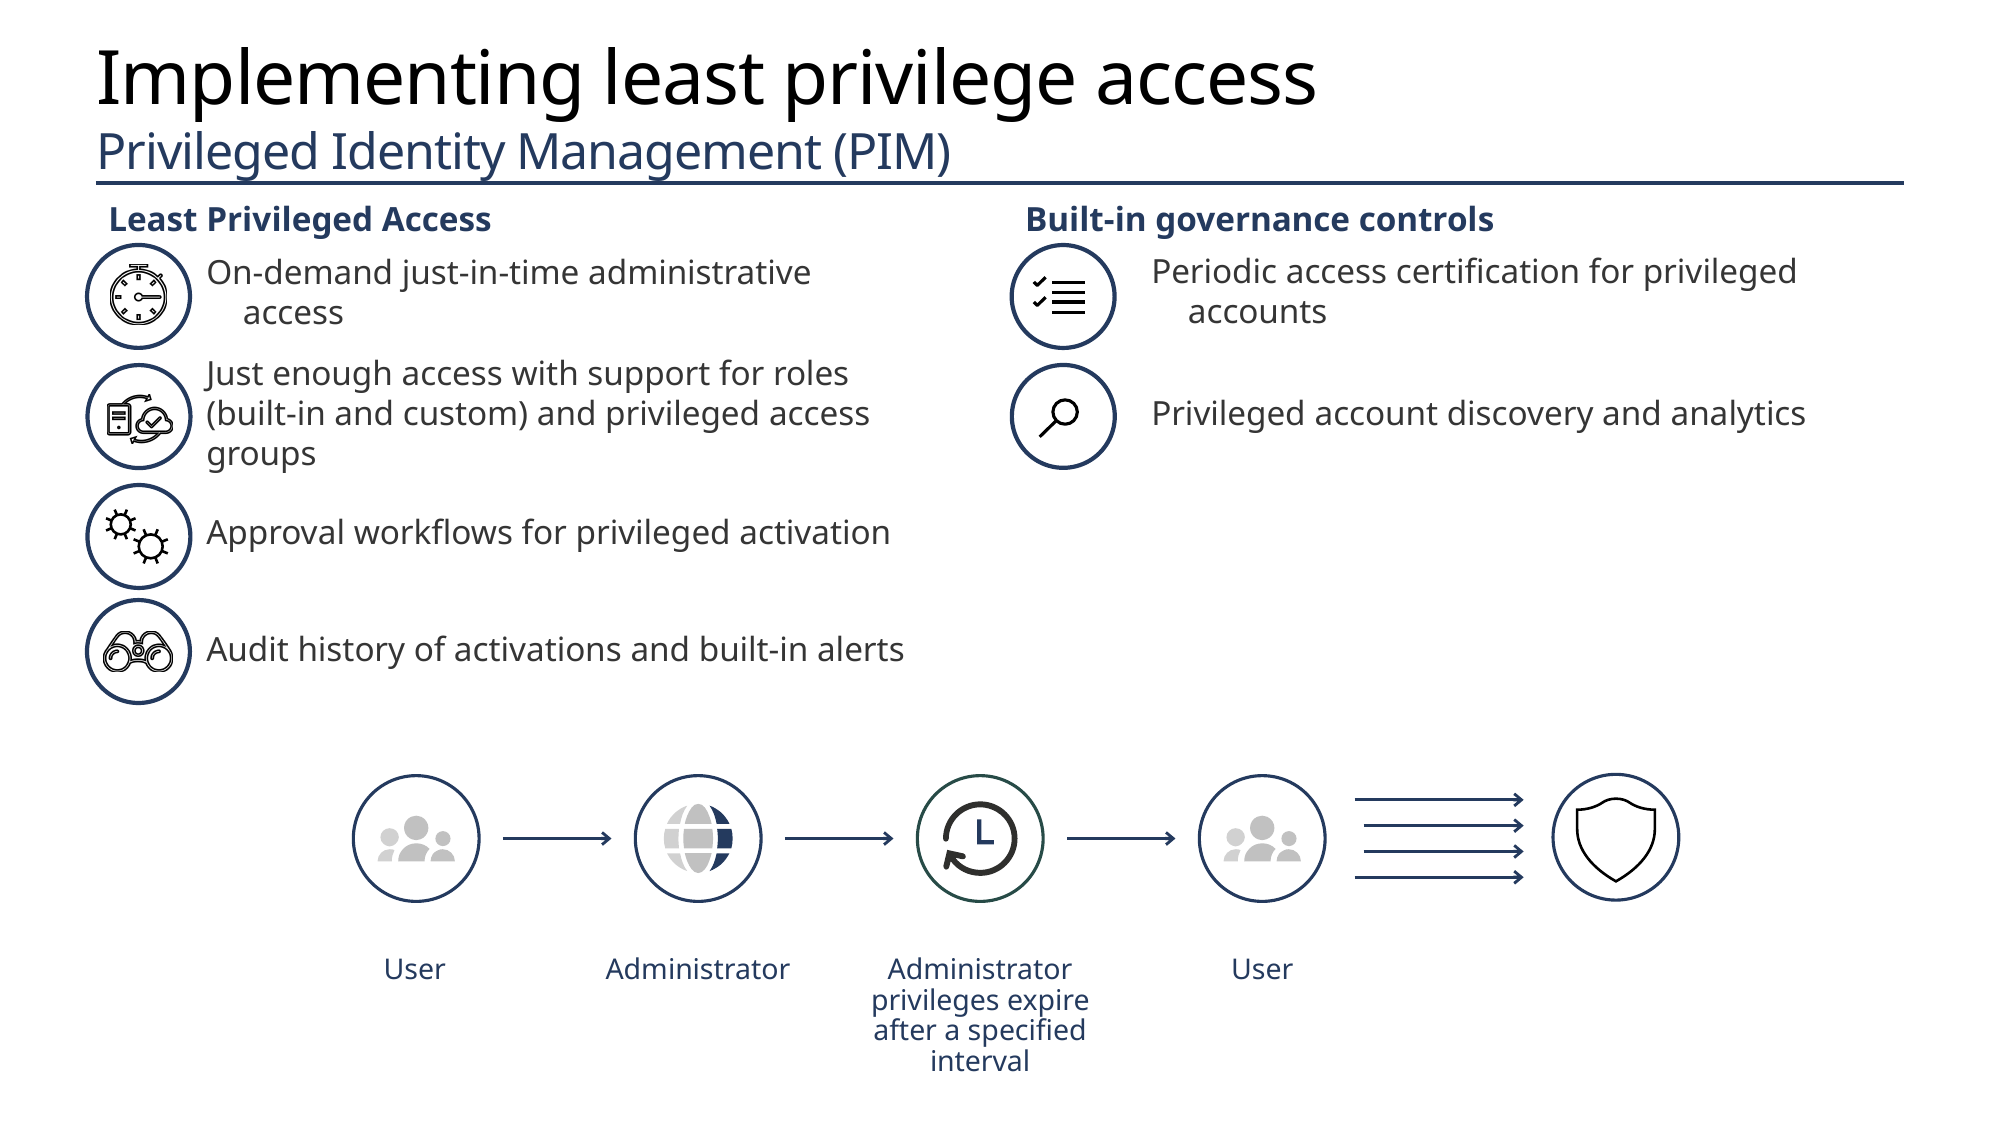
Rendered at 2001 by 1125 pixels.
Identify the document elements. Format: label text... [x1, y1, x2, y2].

text_box Periodic access certification for privileged accounts [1135, 231, 1914, 350]
title Implementing least privilege access Privileged Identity Management (PIM) [96, 28, 1904, 181]
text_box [87, 484, 191, 589]
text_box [1011, 364, 1115, 469]
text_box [325, 774, 1680, 1088]
text_box Privileged account discovery and analytics [1135, 352, 2000, 471]
text_box Audit history of activations and built-in alerts [190, 586, 938, 710]
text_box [86, 599, 191, 704]
text_box Least Privileged Access [92, 194, 999, 243]
text_box Built-in governance controls [1009, 194, 1906, 243]
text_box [86, 244, 191, 349]
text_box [1011, 244, 1115, 349]
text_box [87, 364, 191, 469]
text_box On-demand just-in-time administrative access [190, 243, 938, 350]
text_box Just enough access with support for roles (built-in and custom) and privileged access groups [190, 352, 938, 471]
text_box Approval workflows for privileged activation [190, 471, 938, 586]
